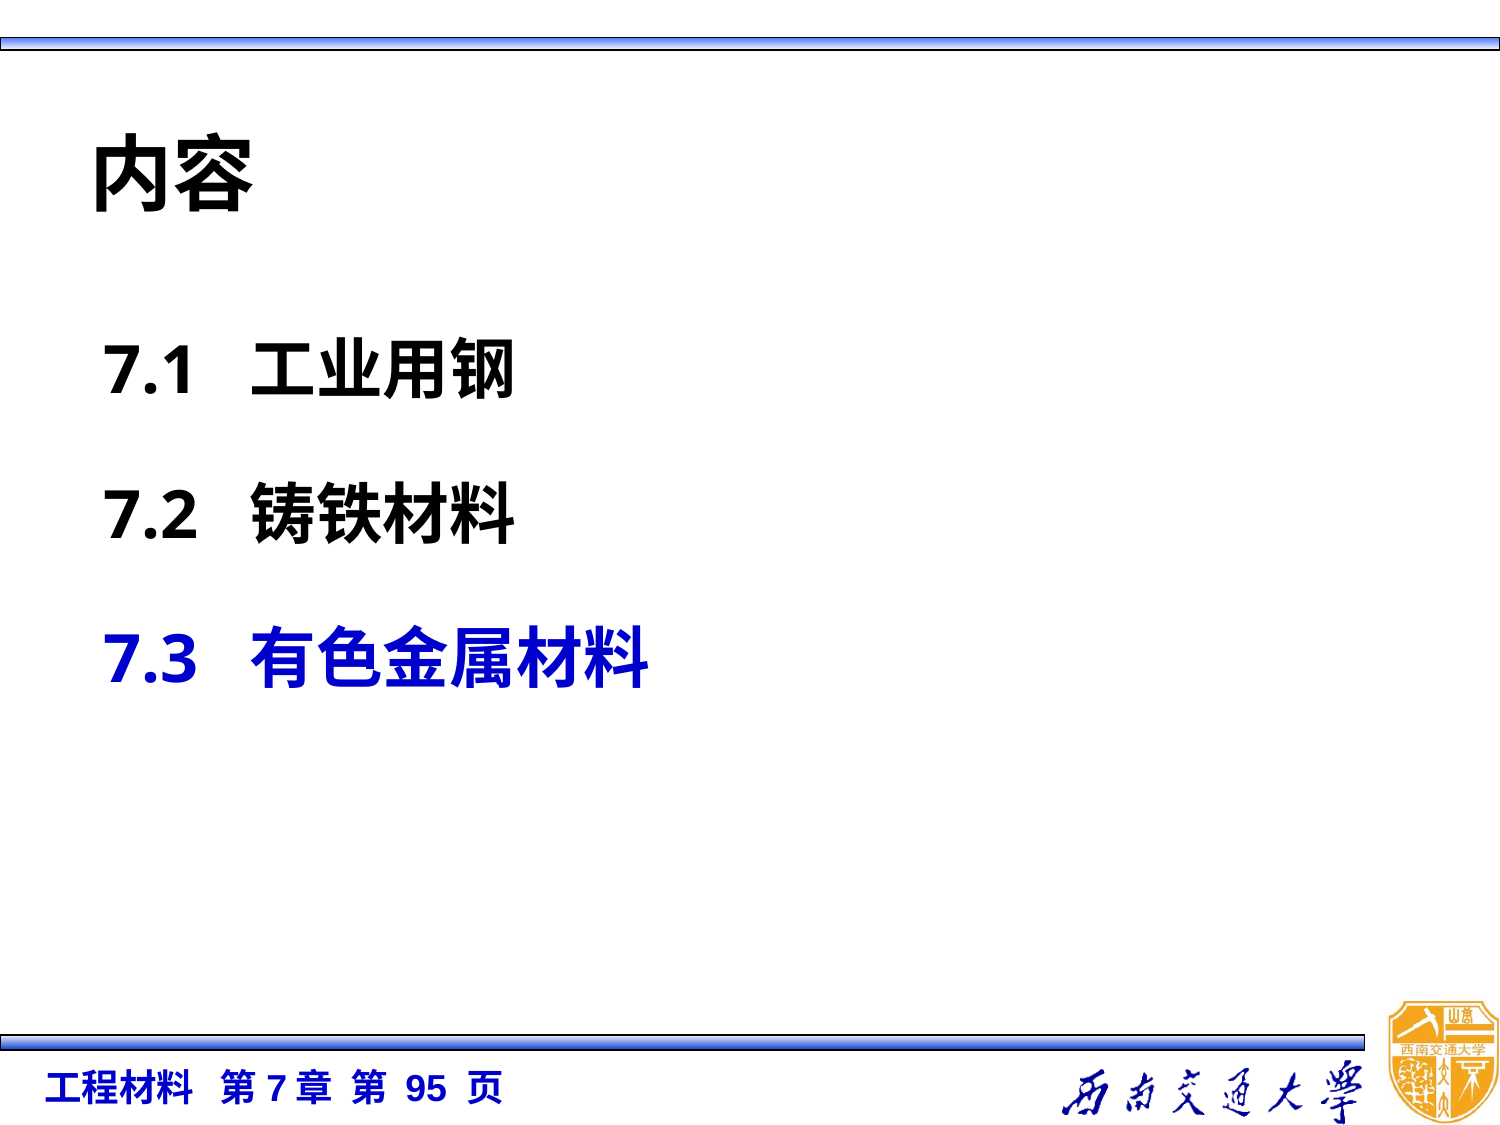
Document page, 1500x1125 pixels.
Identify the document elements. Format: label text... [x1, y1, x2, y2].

title 内容 [75, 113, 1425, 233]
subtitle 7.1 工业用钢 7.2 铸铁材料 7.3 有色金属材料 [88, 278, 1330, 906]
picture [1062, 1059, 1363, 1125]
picture [1387, 999, 1500, 1125]
